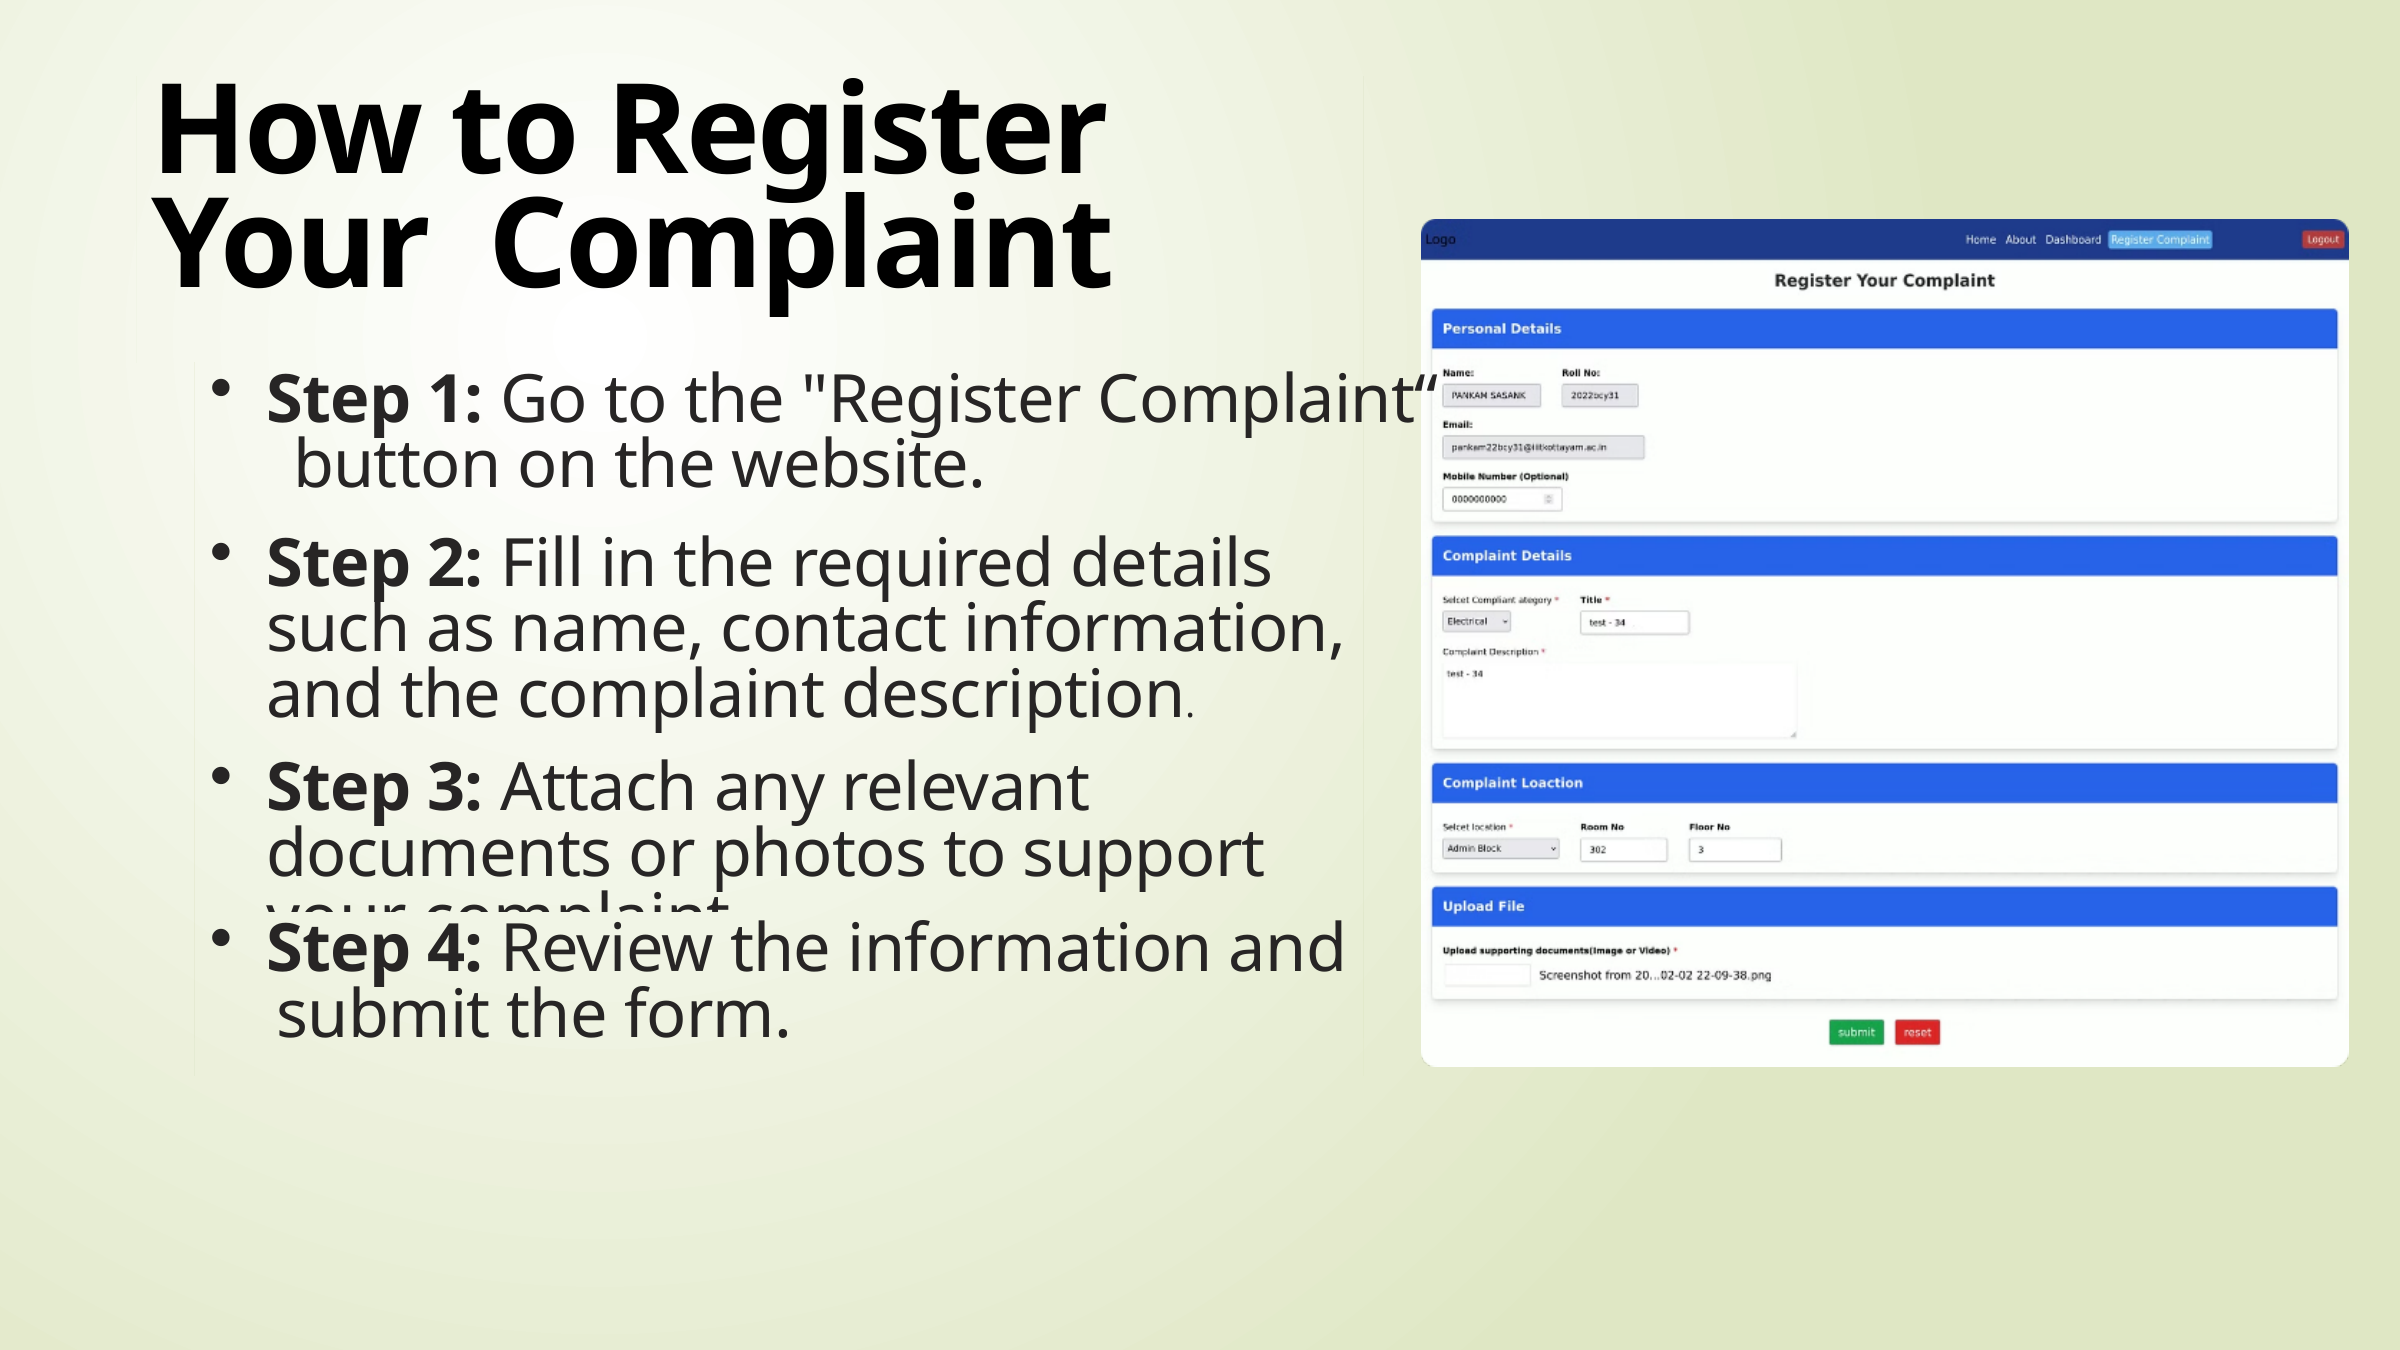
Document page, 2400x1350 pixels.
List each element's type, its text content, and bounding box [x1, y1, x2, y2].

text_box Step 1: Go to the "Register Complaint“ button on the website. [194, 362, 1364, 526]
text_box Step 2: Fill in the required details such as name, contact information, and the complaint description. [194, 526, 1364, 749]
picture [1421, 218, 2350, 1067]
text_box Step 4: Review the information and submit the form. [194, 912, 1364, 1076]
text_box How to Register Your Complaint [136, 76, 1364, 363]
text_box Step 3: Attach any relevant documents or photos to support your complaint. [194, 750, 1364, 912]
text_box [0, 2, 2400, 1350]
